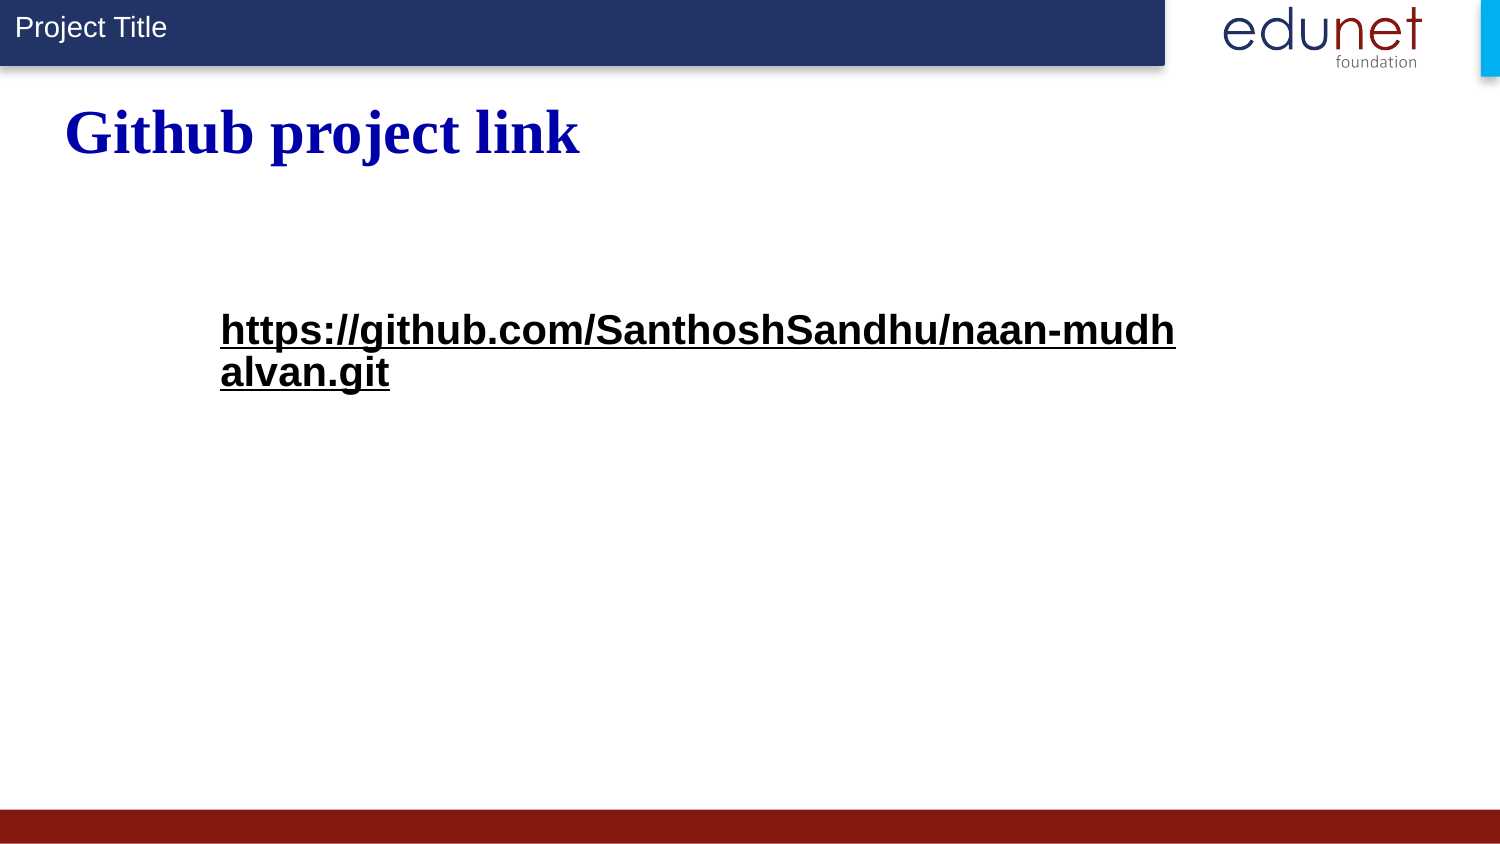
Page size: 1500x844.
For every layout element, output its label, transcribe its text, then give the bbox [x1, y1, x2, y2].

text_box https://github.com/SanthoshSandhu/naan-mudhalvan.git [205, 295, 1193, 411]
text_box Github project link [0, 75, 645, 187]
picture [1219, 4, 1424, 72]
